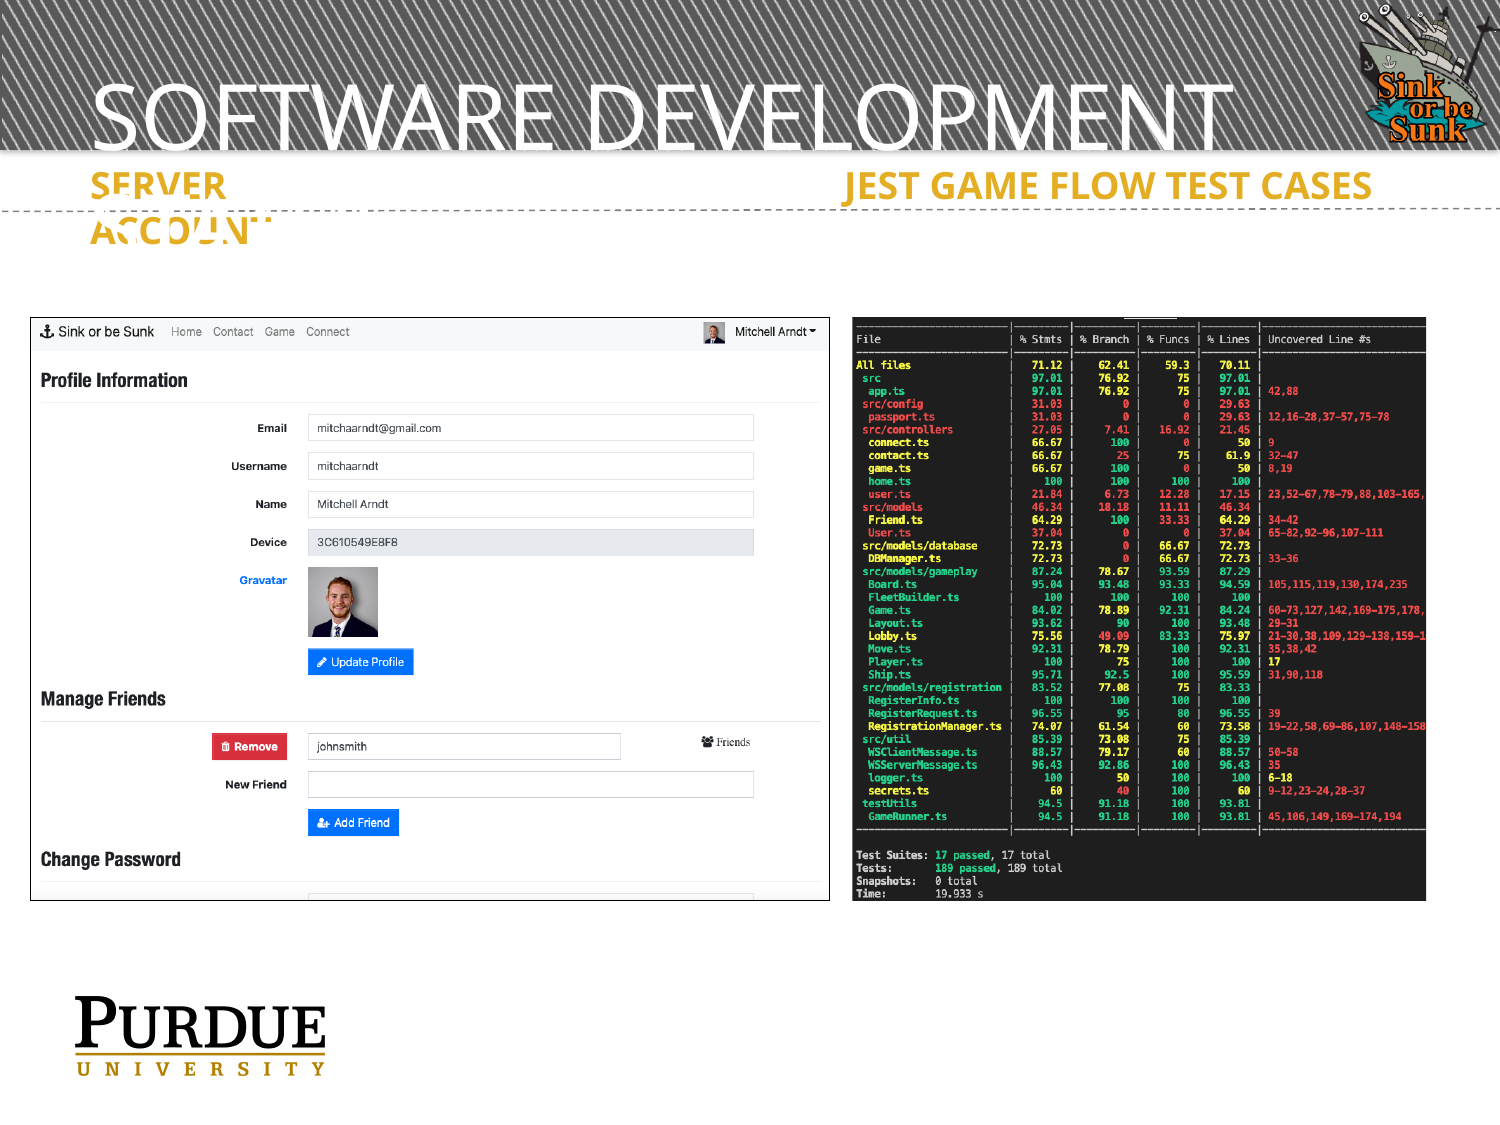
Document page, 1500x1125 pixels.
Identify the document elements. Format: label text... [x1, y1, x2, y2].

list server account [75, 175, 385, 228]
text_box Jest game flow test cases [829, 175, 1427, 228]
title software development status [75, 51, 1427, 175]
picture [1356, 0, 1500, 143]
picture [30, 317, 830, 901]
picture [852, 317, 1427, 901]
picture [75, 996, 325, 1076]
